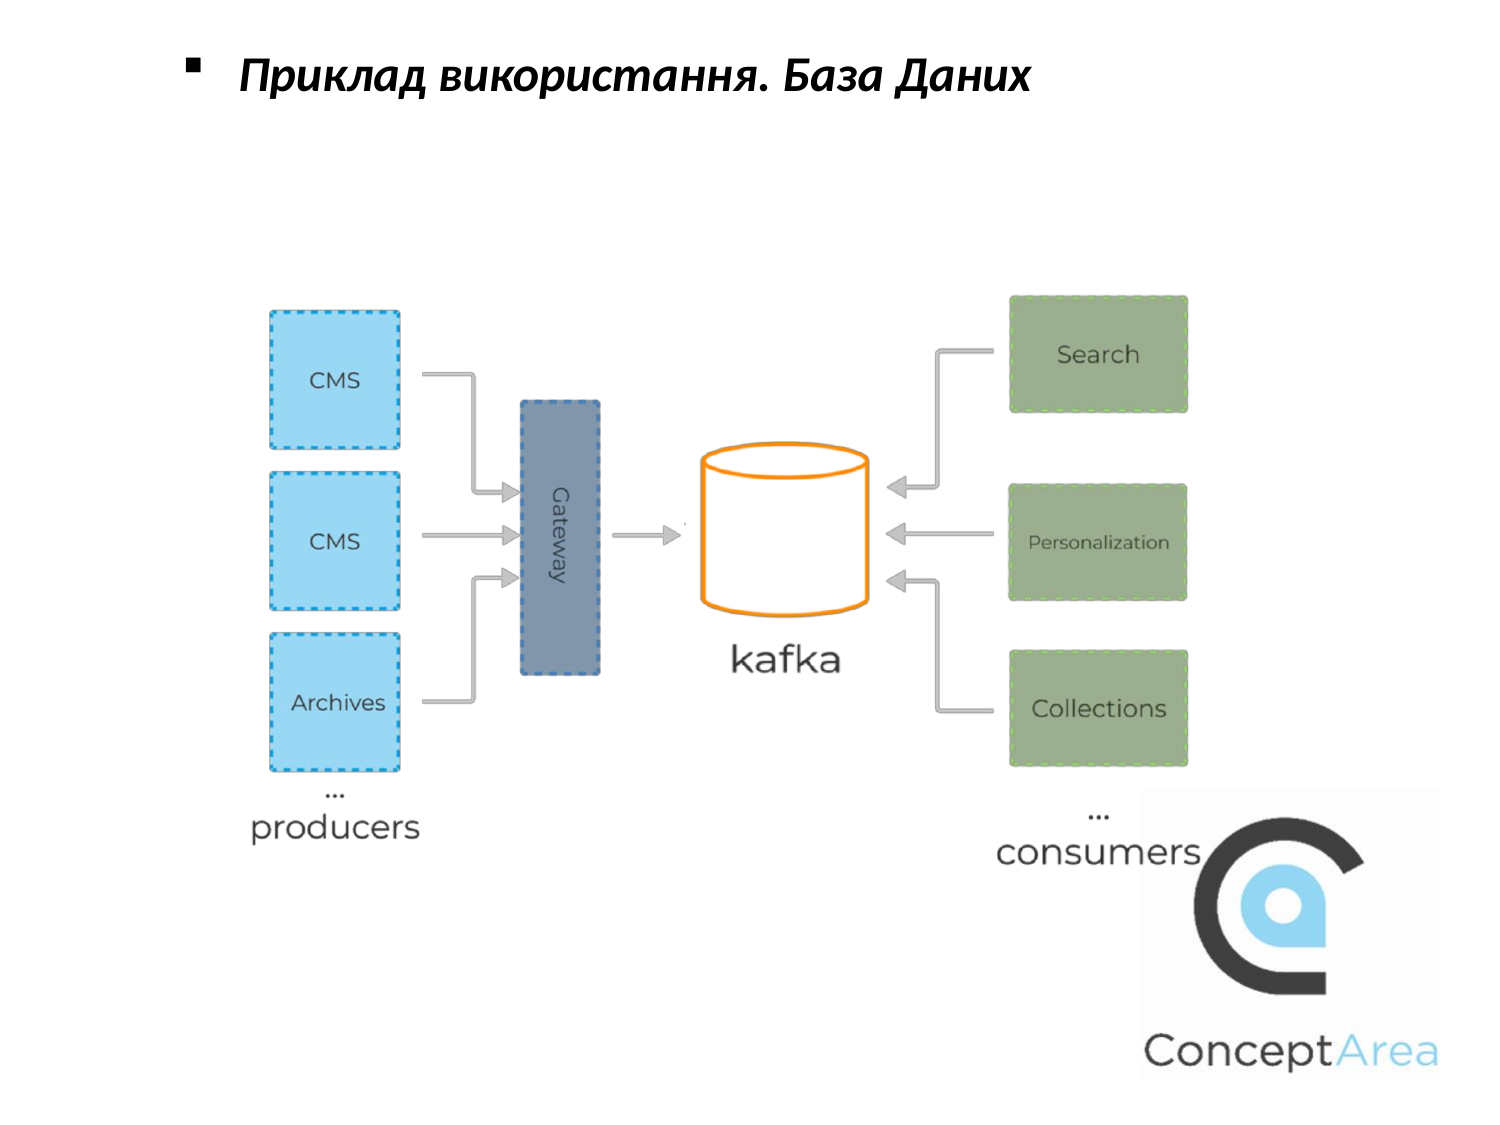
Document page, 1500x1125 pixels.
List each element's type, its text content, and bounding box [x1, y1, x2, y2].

picture [0, 0, 1500, 1125]
text_box Приклад використання. База Даних [16, 32, 1198, 111]
